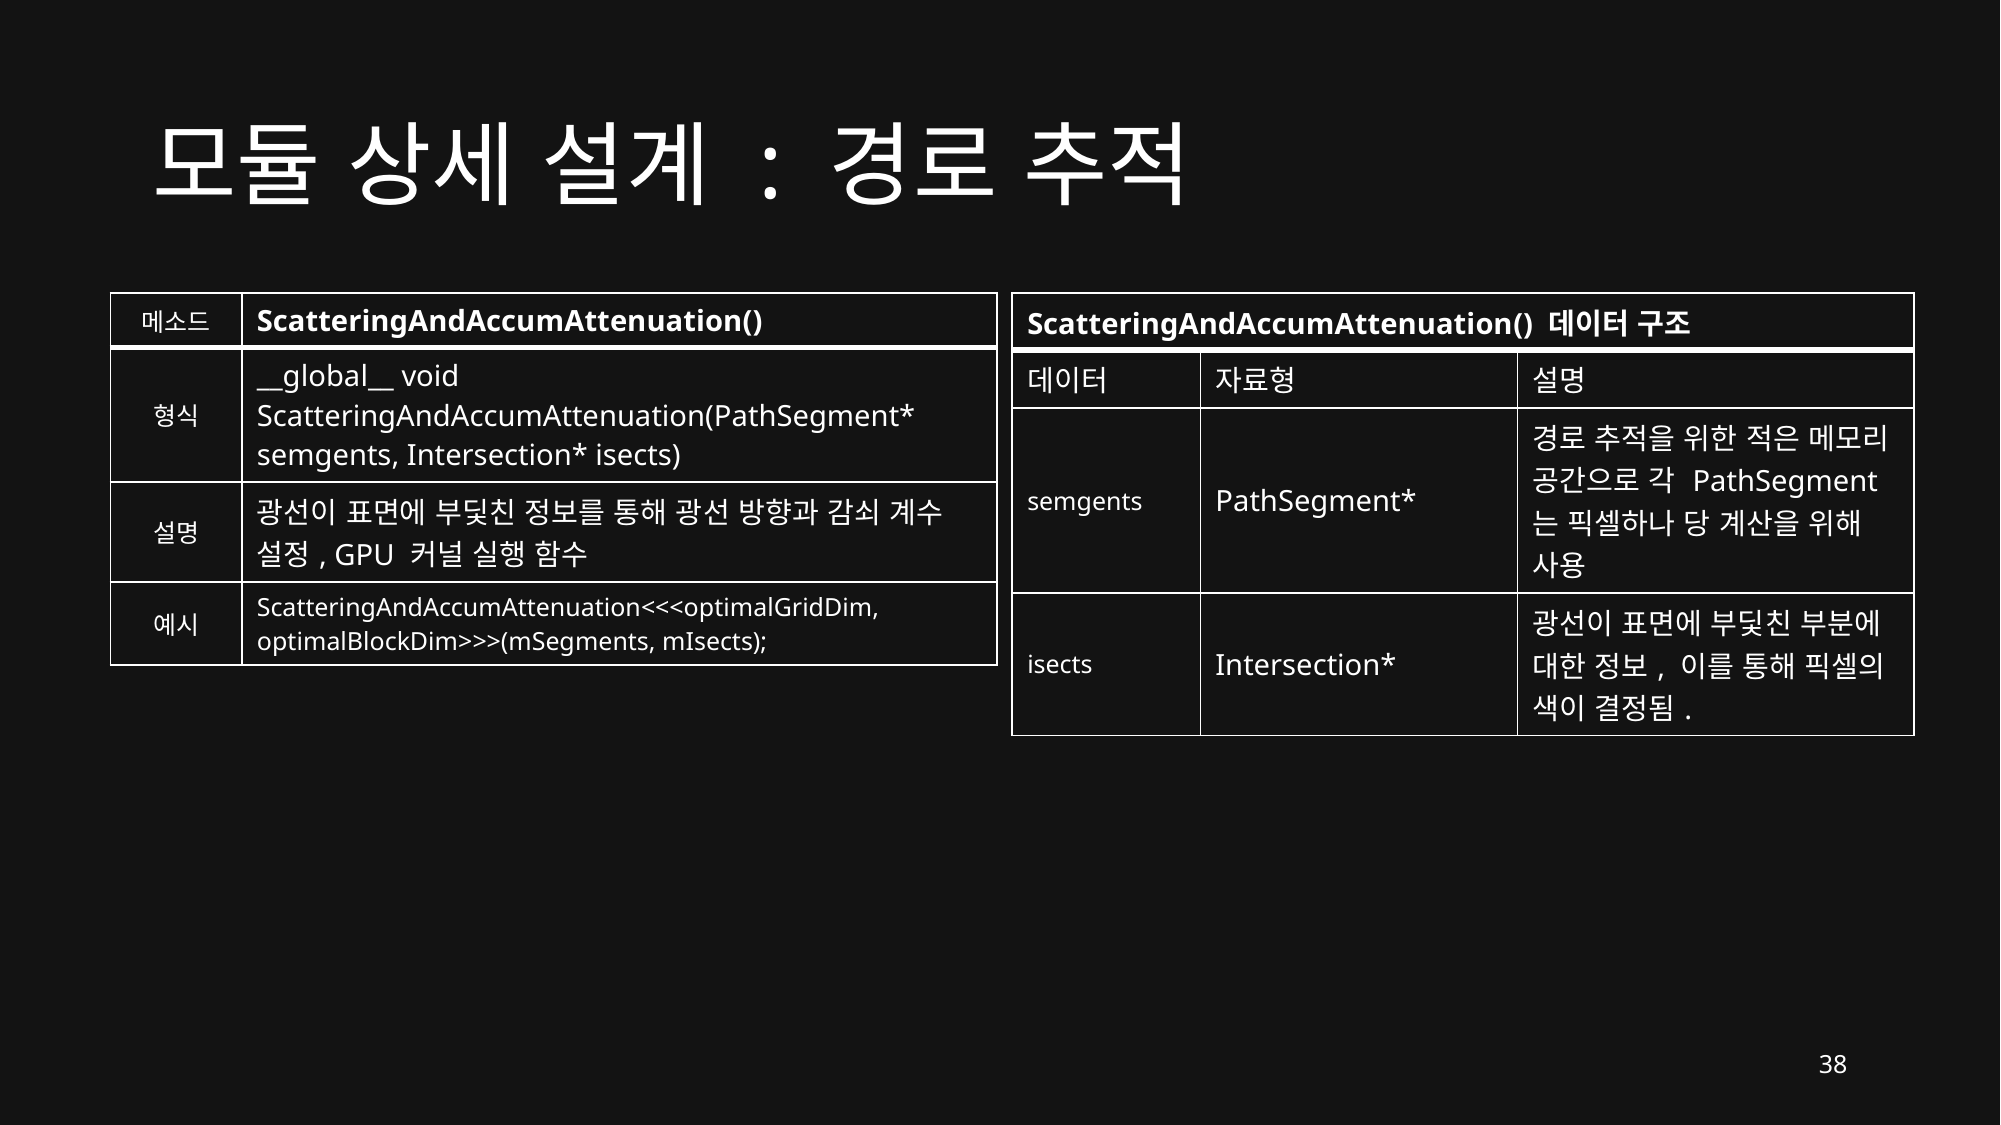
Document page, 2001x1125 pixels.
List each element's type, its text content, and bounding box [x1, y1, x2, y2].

title 모듈 상세 설계 : 경로 추적 [137, 59, 1863, 278]
table_cell PathSegment* [1201, 409, 1517, 592]
table_header 메소드 [111, 294, 241, 345]
table_cell 예시 [111, 583, 241, 664]
table_cell 경로 추적을 위한 적은 메모리 공간으로 각 PathSegment 는 픽셀하나 당 계산을 위해 사용 [1518, 409, 1913, 592]
table_cell 광선이 표면에 부딫친 부분에 대한 정보, 이를 통해 픽셀의 색이 결정됨. [1518, 594, 1913, 735]
table_cell 형식 [111, 350, 241, 481]
table_cell Intersection* [1201, 594, 1517, 735]
table_cell semgents [1013, 409, 1200, 592]
table_cell 설명 [1518, 353, 1913, 407]
table_cell isects [1013, 594, 1200, 735]
table_header ScatteringAndAccumAttenuation() [243, 294, 996, 345]
table_cell __global__ void ScatteringAndAccumAttenuation(PathSegment* semgents, Intersection* isects) [243, 350, 996, 481]
table_cell 데이터 [1013, 353, 1200, 407]
table_header ScatteringAndAccumAttenuation() 데이터 구조 [1013, 294, 1913, 347]
table_cell ScatteringAndAccumAttenuation<<<optimalGridDim, optimalBlockDim>>>(mSegments, mIsects); [243, 583, 996, 664]
slide_number 38 [1412, 1035, 1863, 1096]
table_cell 자료형 [1201, 353, 1517, 407]
table_cell 광선이 표면에 부딫친 정보를 통해 광선 방향과 감쇠 계수 설정, GPU 커널 실행 함수 [243, 483, 996, 581]
table_cell 설명 [111, 483, 241, 581]
